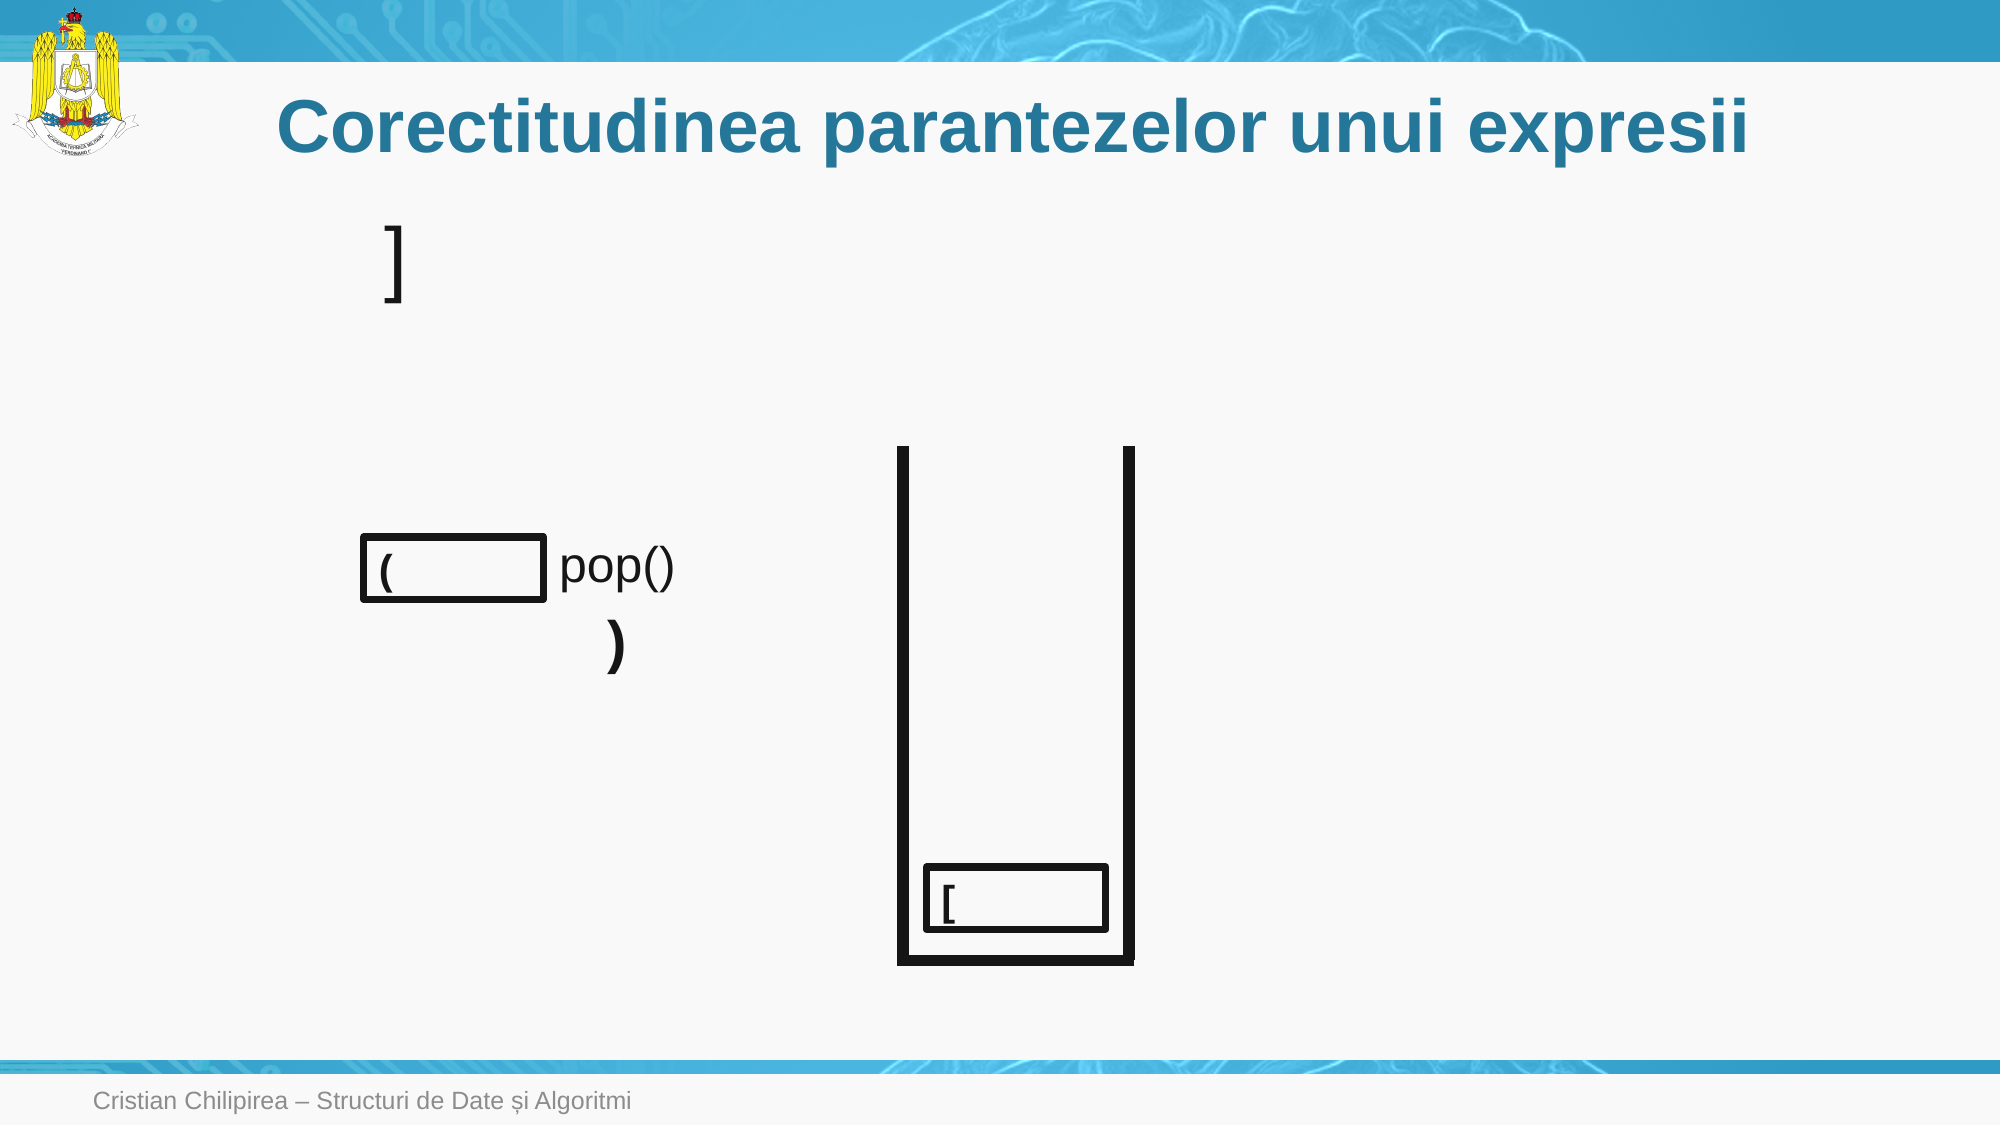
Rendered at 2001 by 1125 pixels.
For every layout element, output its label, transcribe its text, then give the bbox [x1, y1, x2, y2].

picture [0, 0, 2000, 156]
picture [0, 1060, 2000, 1074]
text_box [ [926, 867, 1106, 930]
text_box ) [592, 597, 643, 682]
text_box ( [363, 536, 544, 600]
title Corectitudinea parantezelor unui expresii [150, 76, 1876, 180]
text_box ] [370, 195, 424, 311]
footer Cristian Chilipirea – Structuri de Date și Algoritmi [77, 1073, 1338, 1125]
text_box pop() [544, 524, 691, 600]
